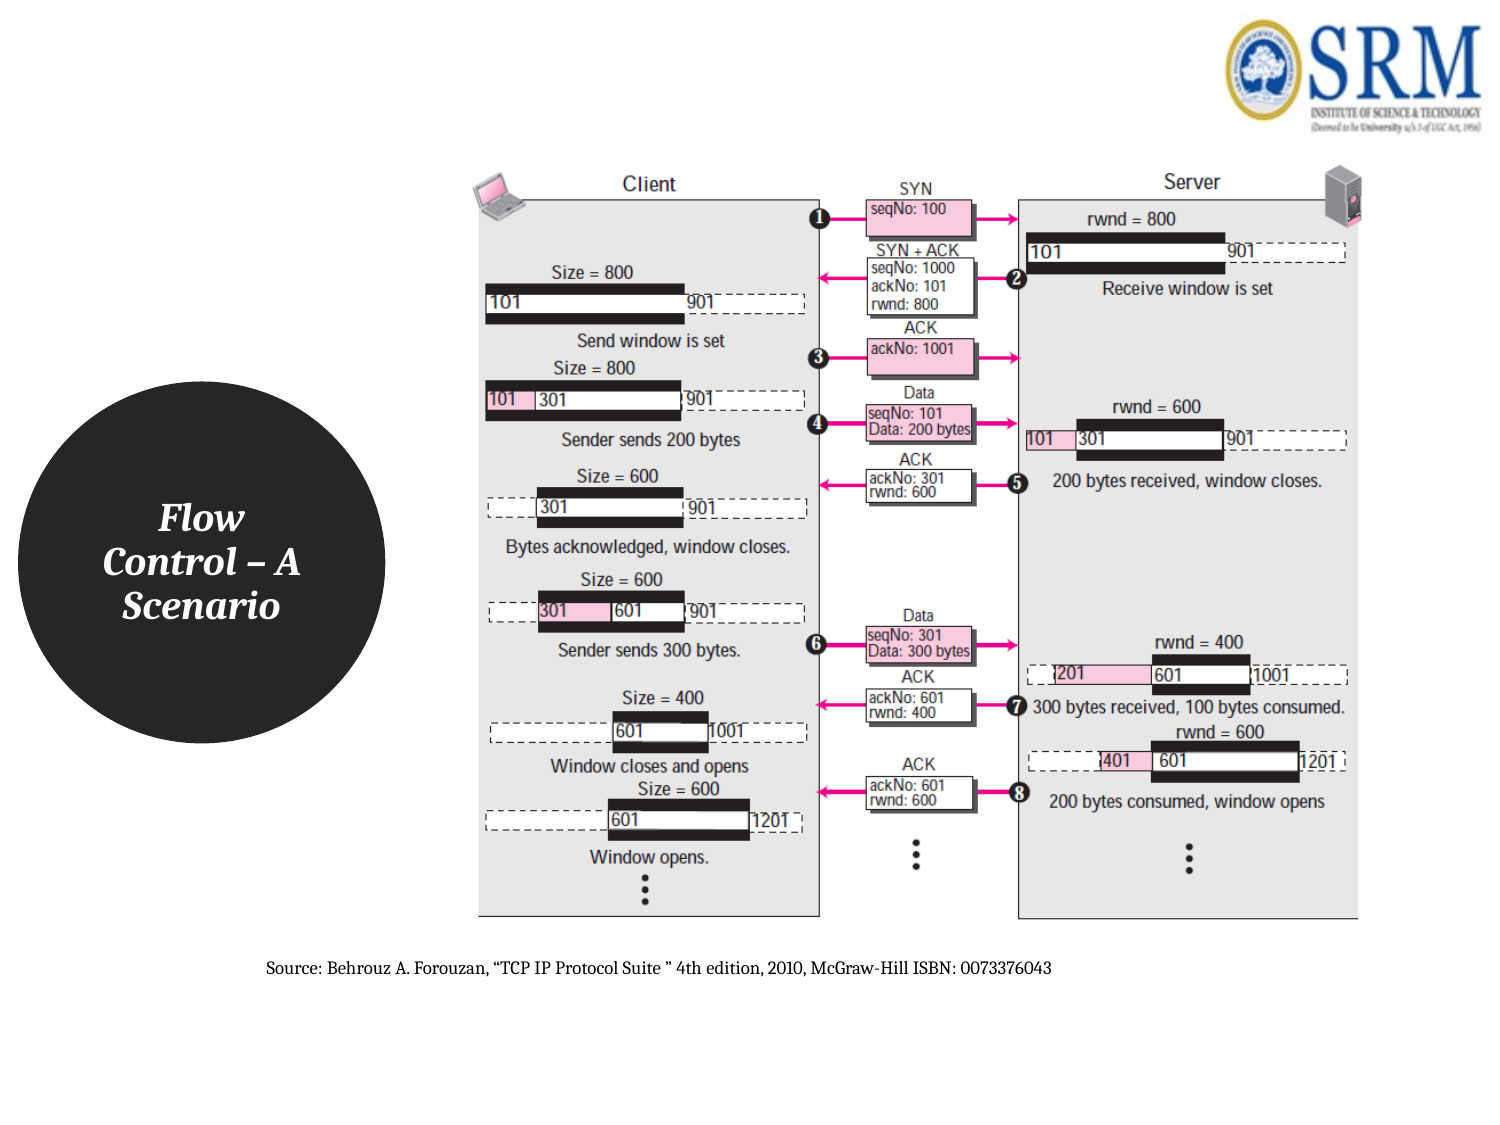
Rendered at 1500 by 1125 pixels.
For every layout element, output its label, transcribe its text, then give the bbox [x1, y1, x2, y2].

picture [1223, 0, 1489, 149]
text_box Source: Behrouz A. Forouzan, “TCP IP Protocol Suite ” 4th edition, 2010, McGraw-Hill ISBN: 0073376043 [251, 937, 1112, 986]
text_box Flow Control – A Scenario [32, 395, 371, 730]
picture [466, 163, 1371, 932]
